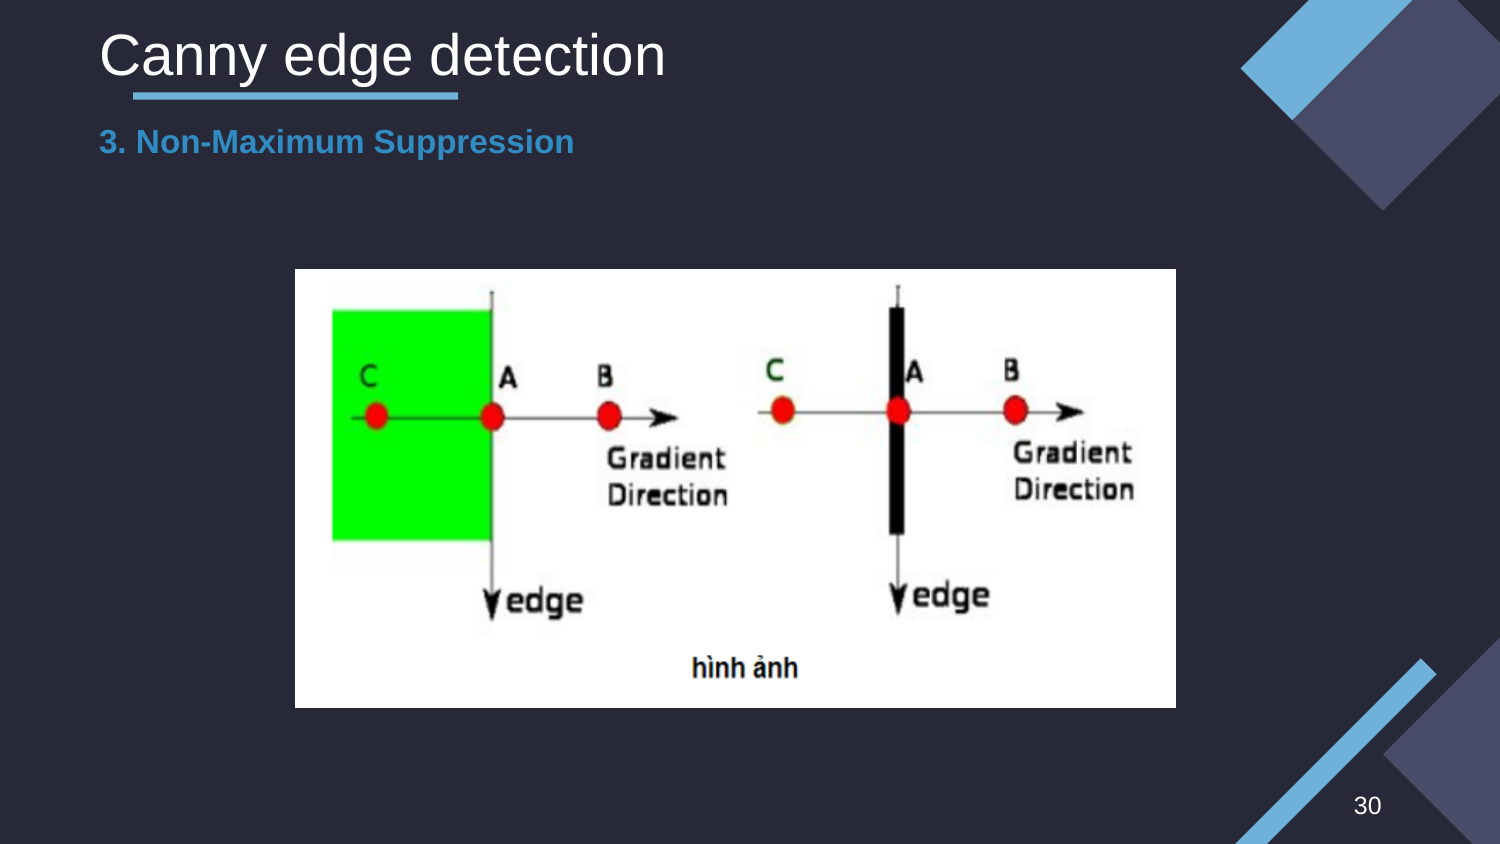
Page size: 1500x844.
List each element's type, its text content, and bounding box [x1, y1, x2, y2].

title Canny edge detection [84, 7, 1351, 97]
text_box 3. Non-Maximum Suppression [84, 112, 706, 168]
slide_number ‹#› [1059, 782, 1397, 828]
picture [294, 269, 1176, 708]
text_box [133, 92, 459, 100]
